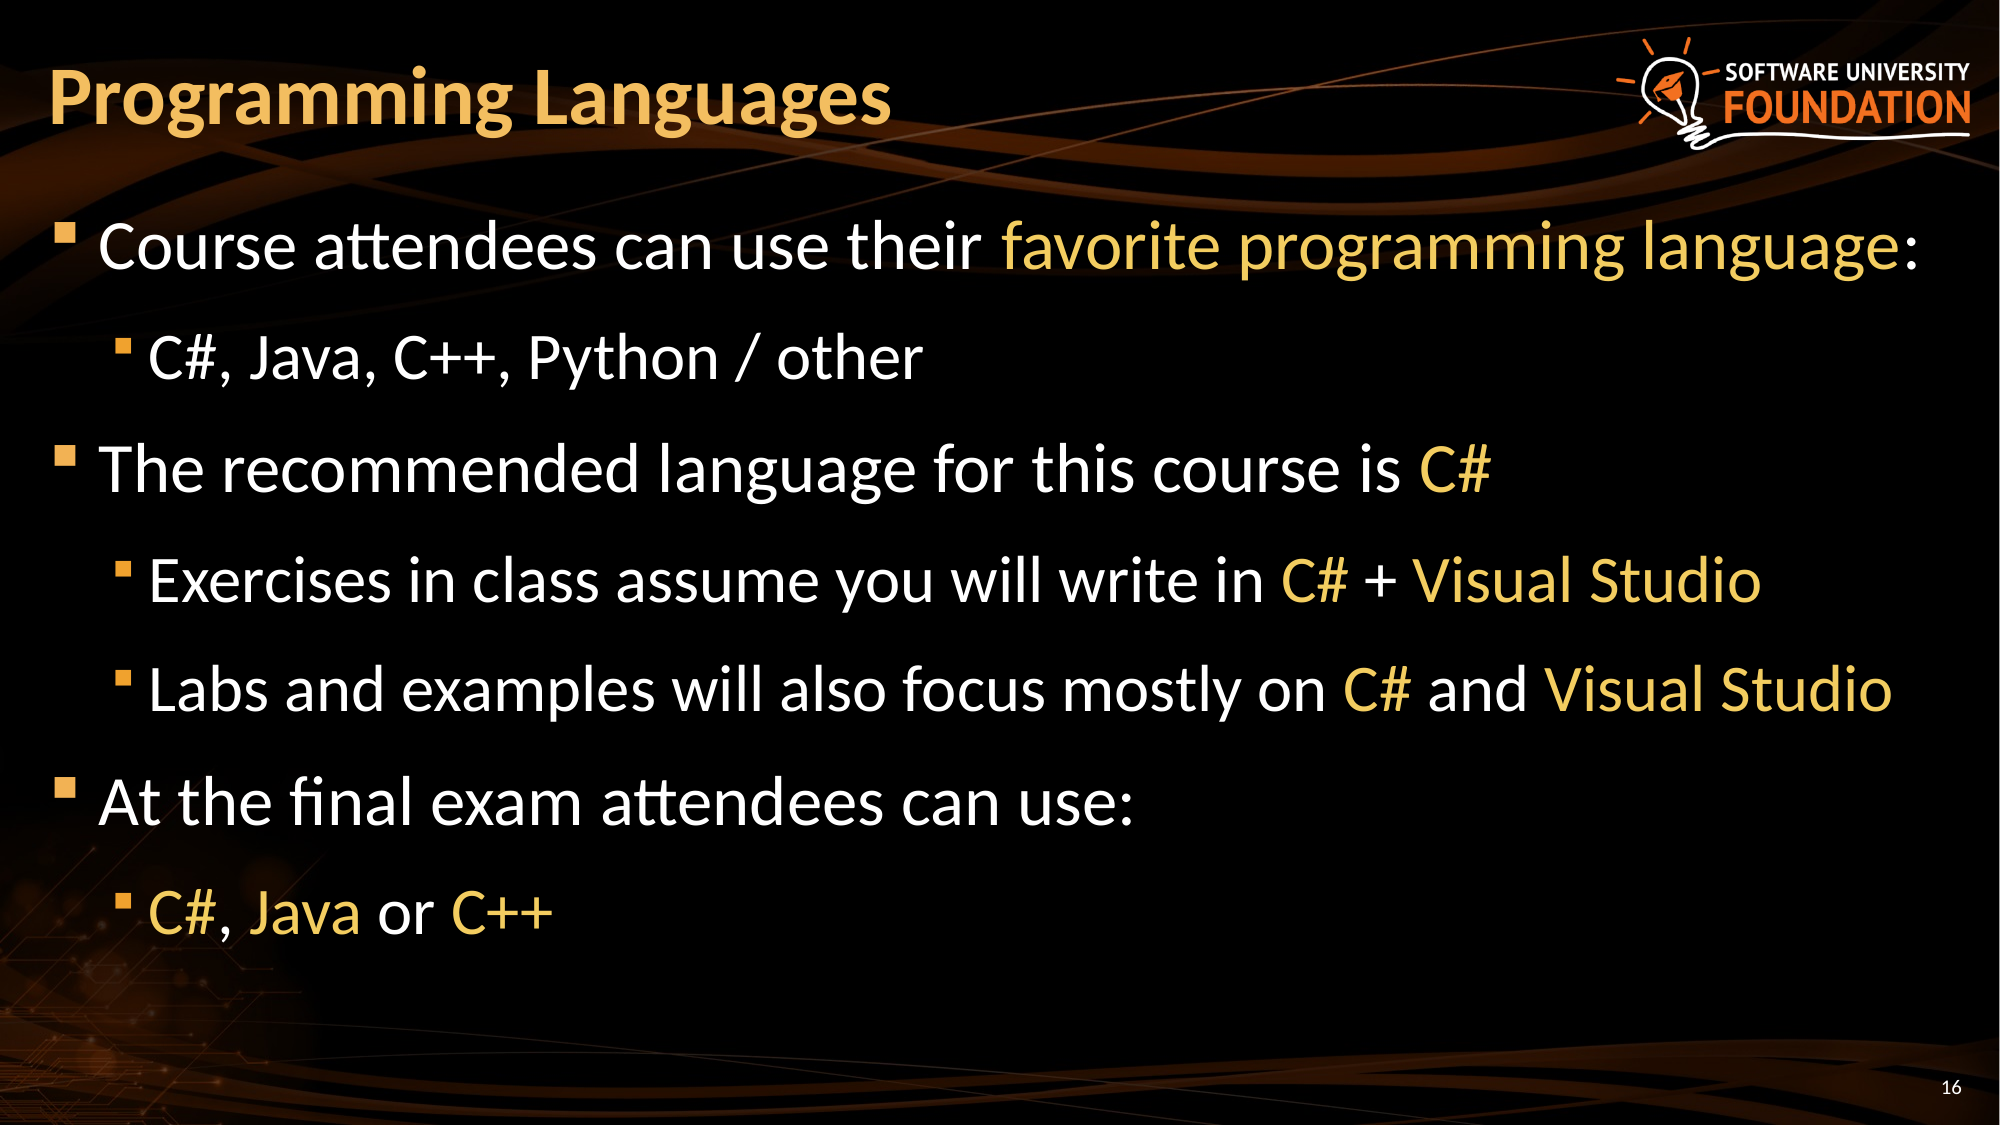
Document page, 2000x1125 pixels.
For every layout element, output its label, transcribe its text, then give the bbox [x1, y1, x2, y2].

list Course attendees can use their favorite programming language: C#, Java, C++, Python / other The recommended language for this course is C# Exercises in class assume you will write in C# + Visual Studio Labs and examples will also focus mostly on C# and Visual Studio At the final exam attendees can use: C#, Java or C++ [31, 188, 1968, 1103]
title Programming Languages [30, 6, 1602, 189]
picture [0, 0, 2000, 1125]
